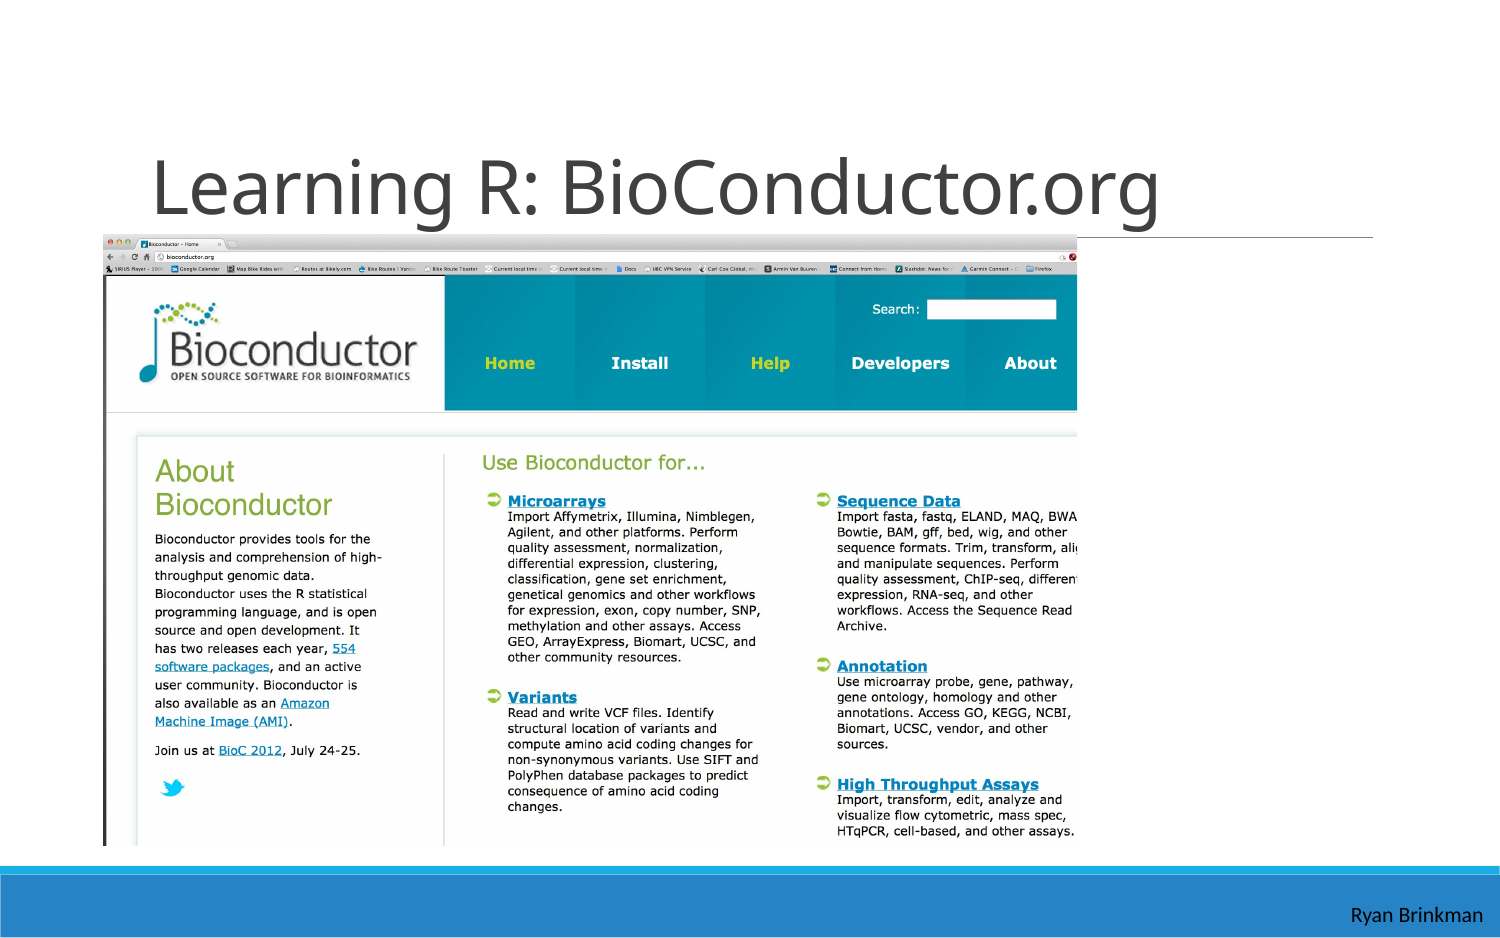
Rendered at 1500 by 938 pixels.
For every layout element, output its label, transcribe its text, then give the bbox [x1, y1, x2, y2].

text_box Ryan Brinkman [1335, 893, 1499, 935]
title Learning R: BioConductor.org [135, 39, 1373, 238]
text_box [103, 234, 1078, 846]
